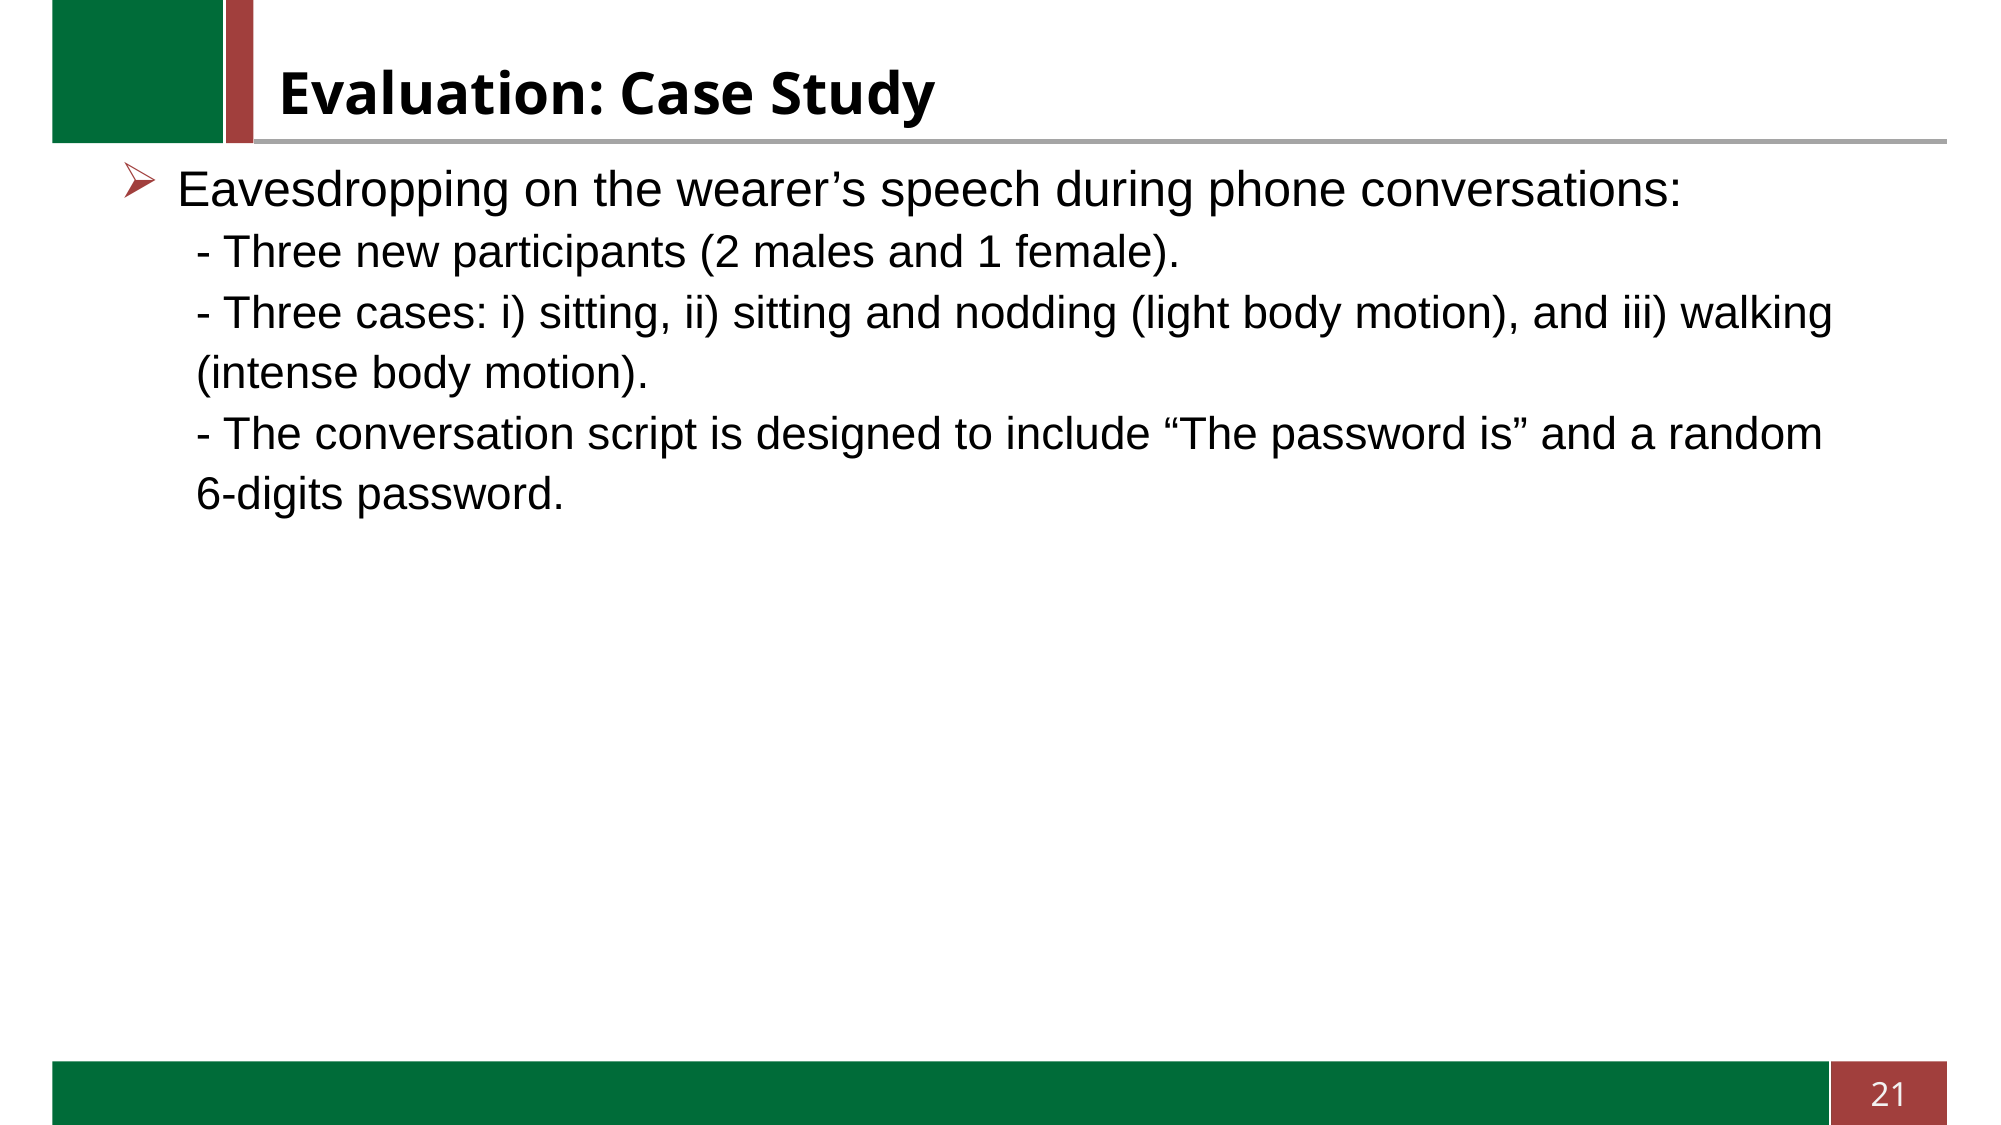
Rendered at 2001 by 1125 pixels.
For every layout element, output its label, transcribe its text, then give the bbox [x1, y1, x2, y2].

text_box Eavesdropping on the wearer’s speech during phone conversations: - Three new participants (2 males and 1 female). - Three cases: i) sitting, ii) sitting and nodding (light body motion), and iii) walking (intense body motion). - The conversation script is designed to include “The password is” and a random 6-digits password. [106, 143, 1868, 527]
title Evaluation: Case Study [263, 56, 1682, 136]
